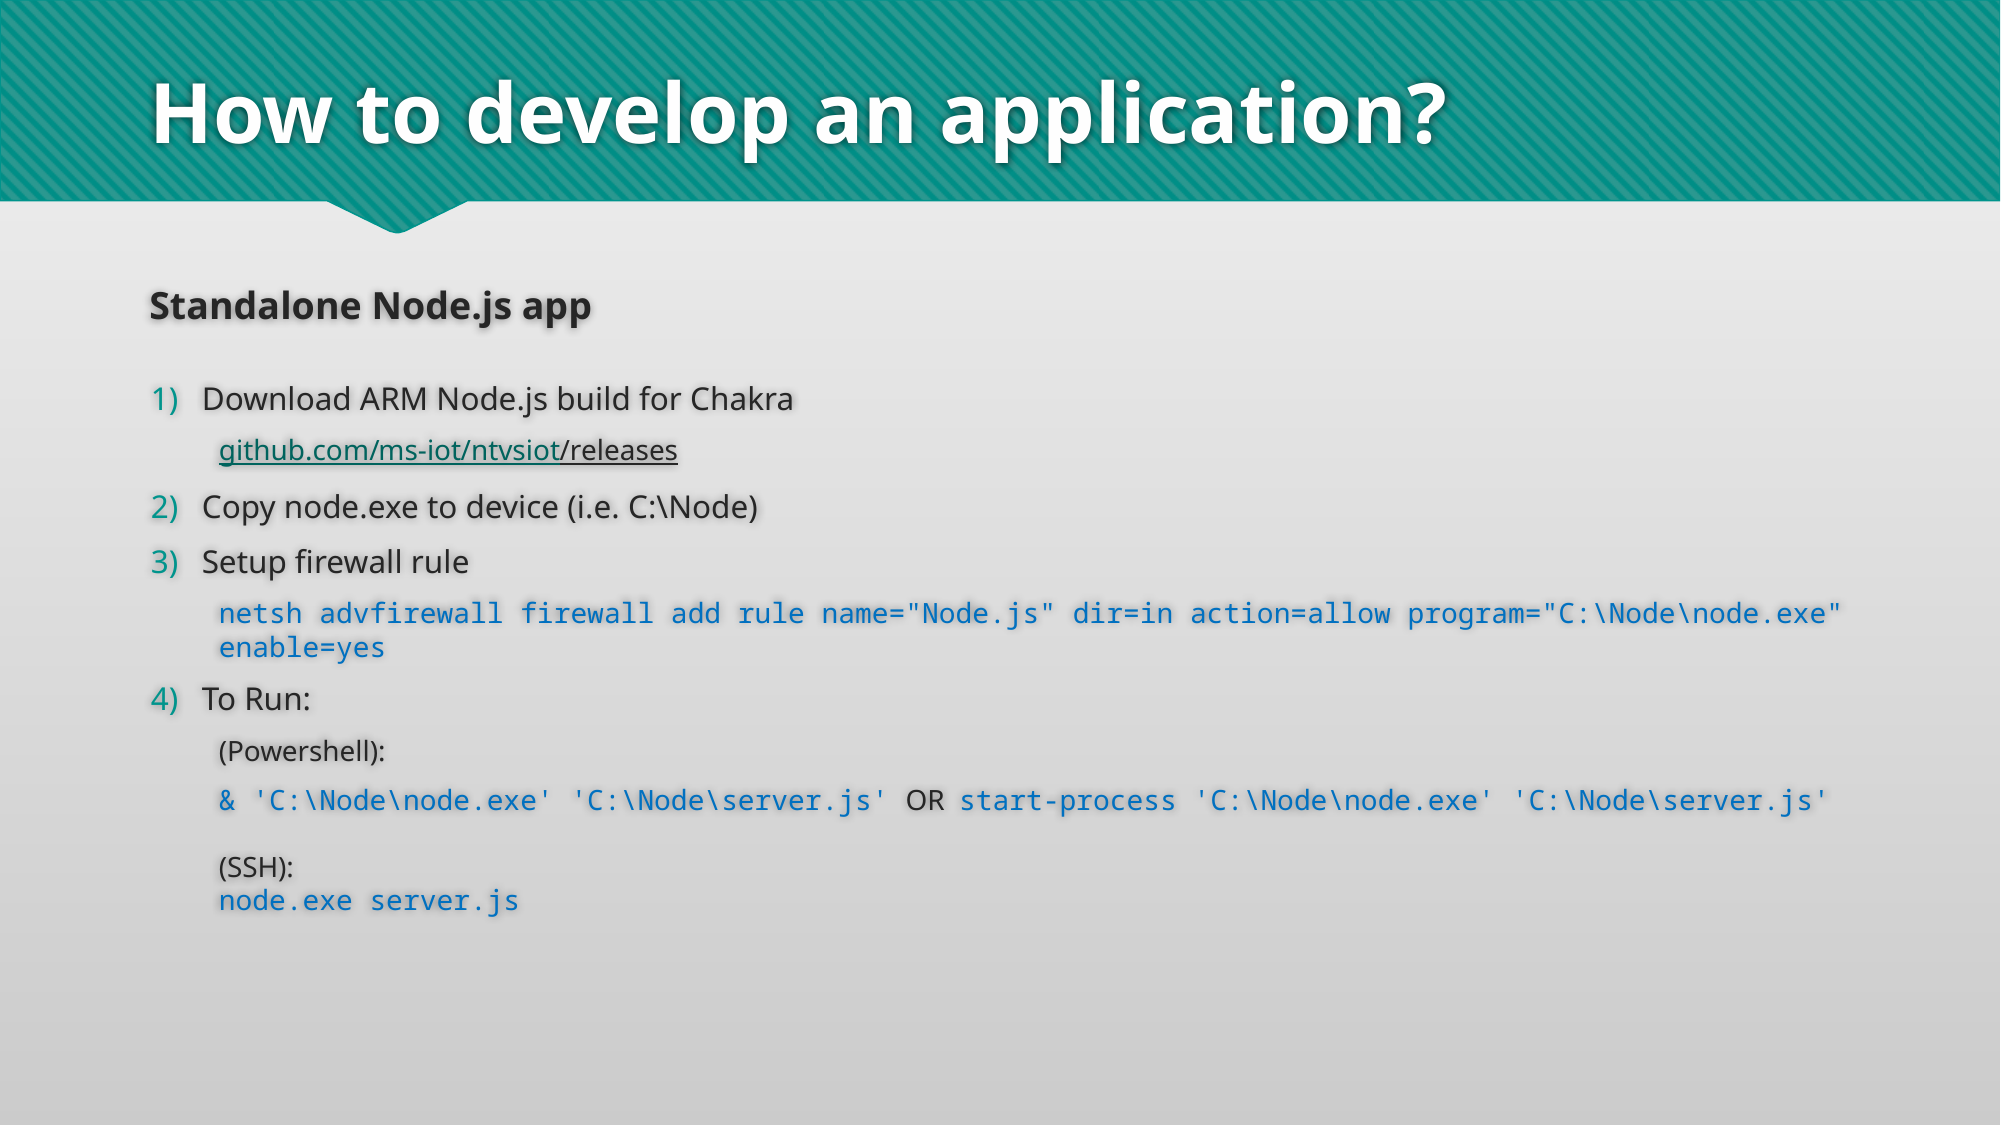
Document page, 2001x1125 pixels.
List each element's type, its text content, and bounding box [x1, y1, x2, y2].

list Download ARM Node.js build for Chakra github.com/ms-iot/ntvsiot/releases Copy node.exe to device (i.e. C:\Node) Setup firewall rule netsh advfirewall firewall add rule name="Node.js" dir=in action=allow program="C:\Node\node.exe" enable=yes To Run: (Powershell): & 'C:\Node\node.exe' 'C:\Node\server.js' OR start-process 'C:\Node\node.exe' 'C:\Node\server.js' (SSH): node.exe server.js [135, 366, 1868, 963]
title How to develop an application? [134, 8, 1869, 168]
list Standalone Node.js app [134, 253, 1869, 356]
